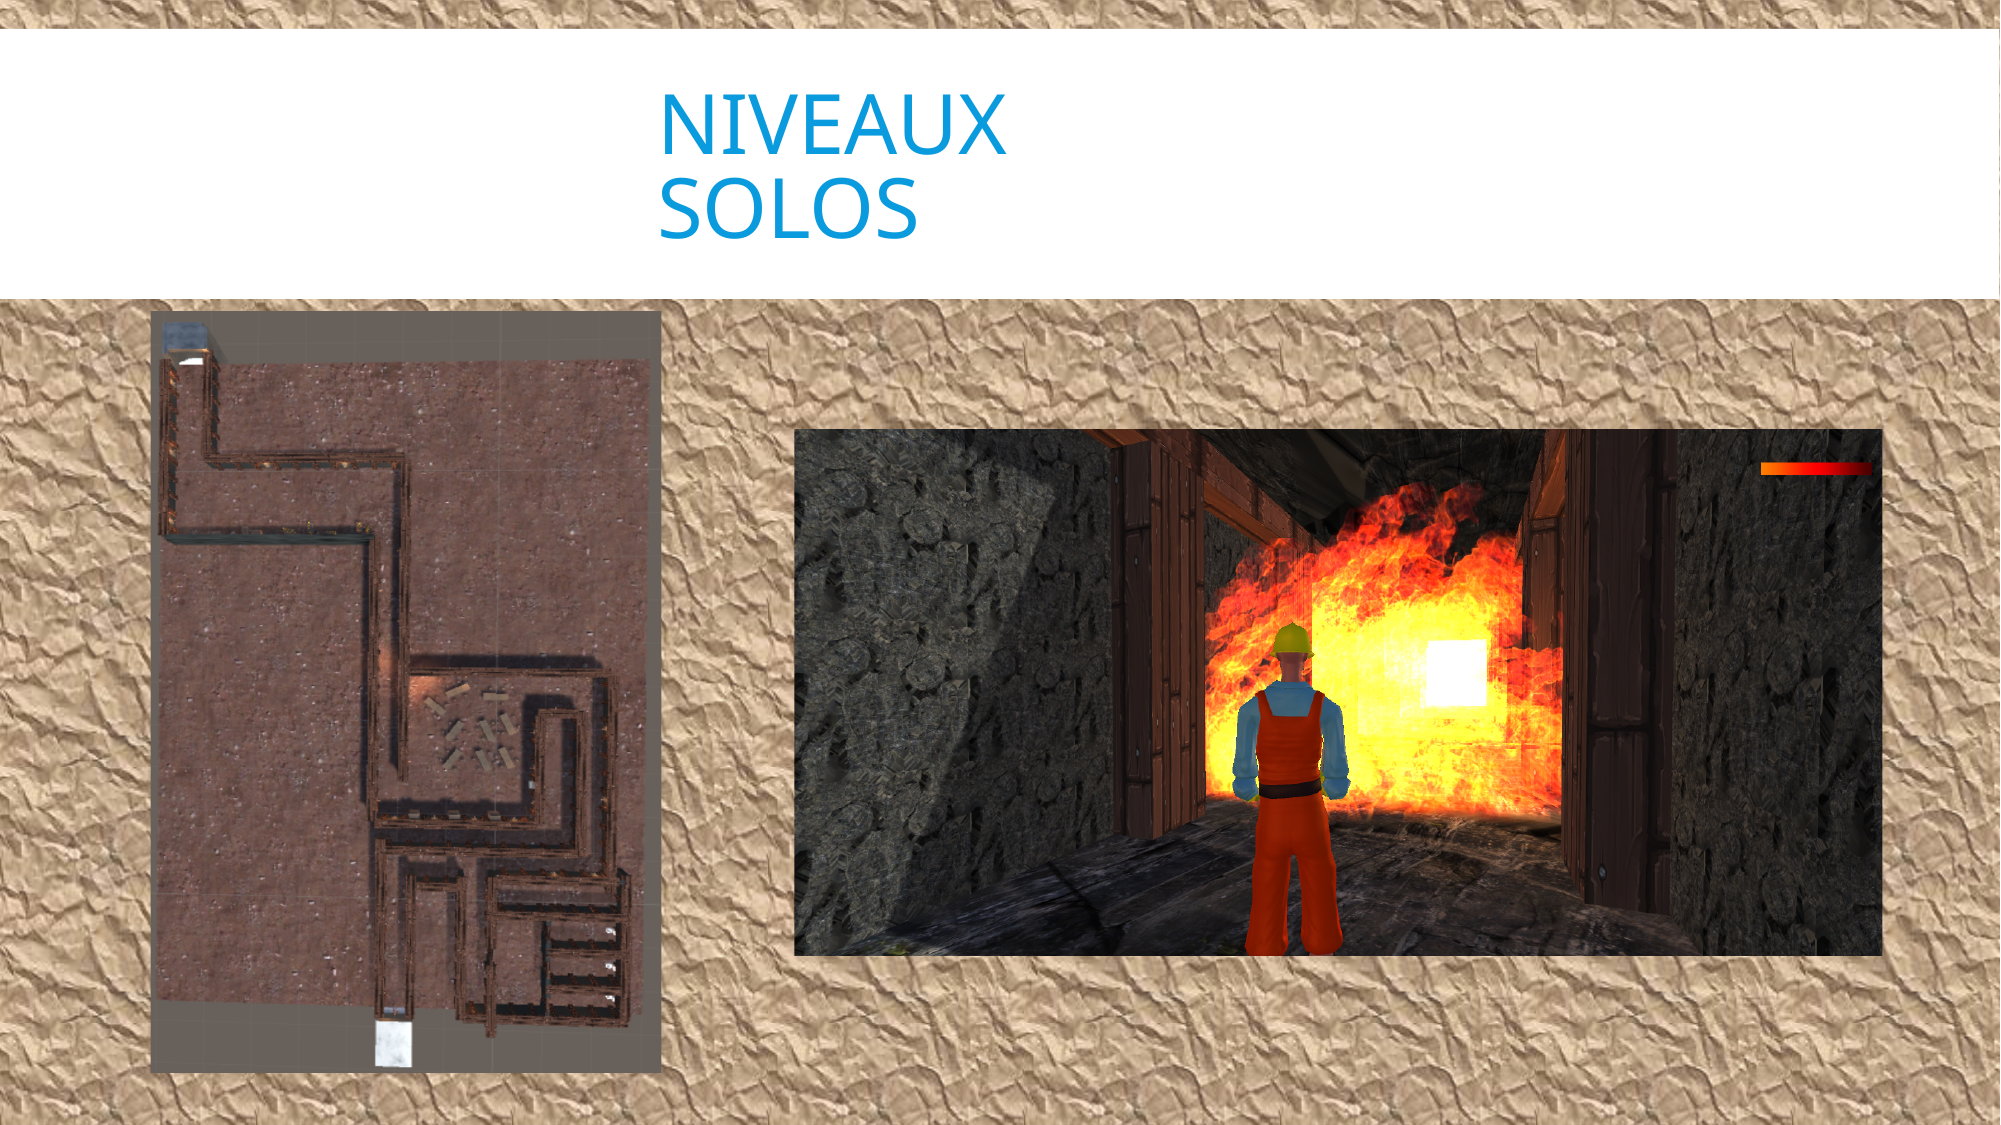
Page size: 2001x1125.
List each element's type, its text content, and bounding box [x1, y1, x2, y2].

picture [794, 428, 1883, 956]
picture [150, 948, 662, 1073]
title Niveaux solos [642, 65, 1286, 278]
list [25, 436, 787, 948]
picture [150, 311, 662, 436]
